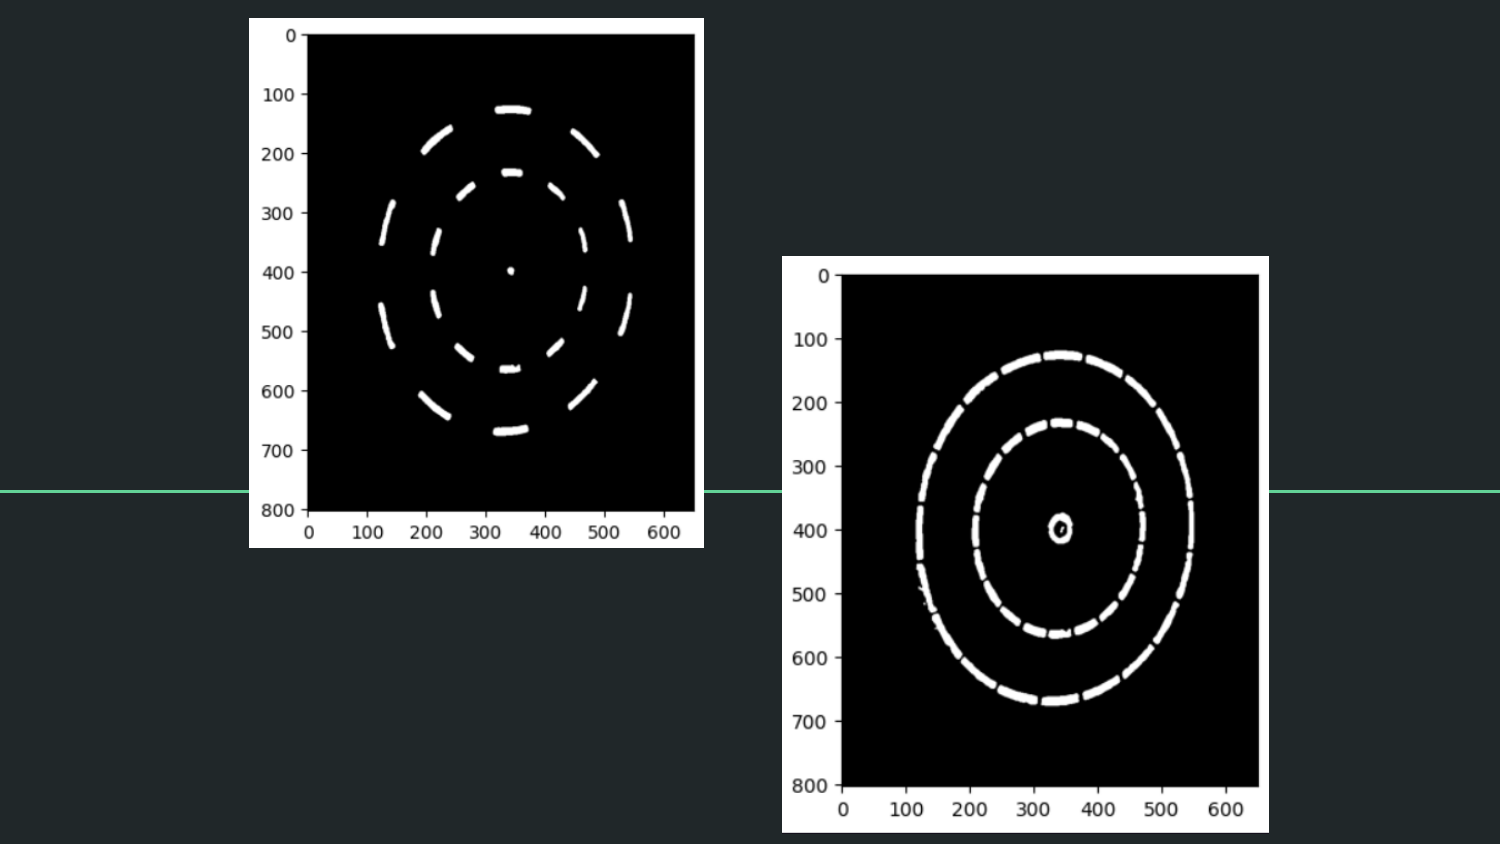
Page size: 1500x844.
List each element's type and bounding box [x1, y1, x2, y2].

picture [249, 18, 704, 548]
picture [782, 256, 1269, 835]
